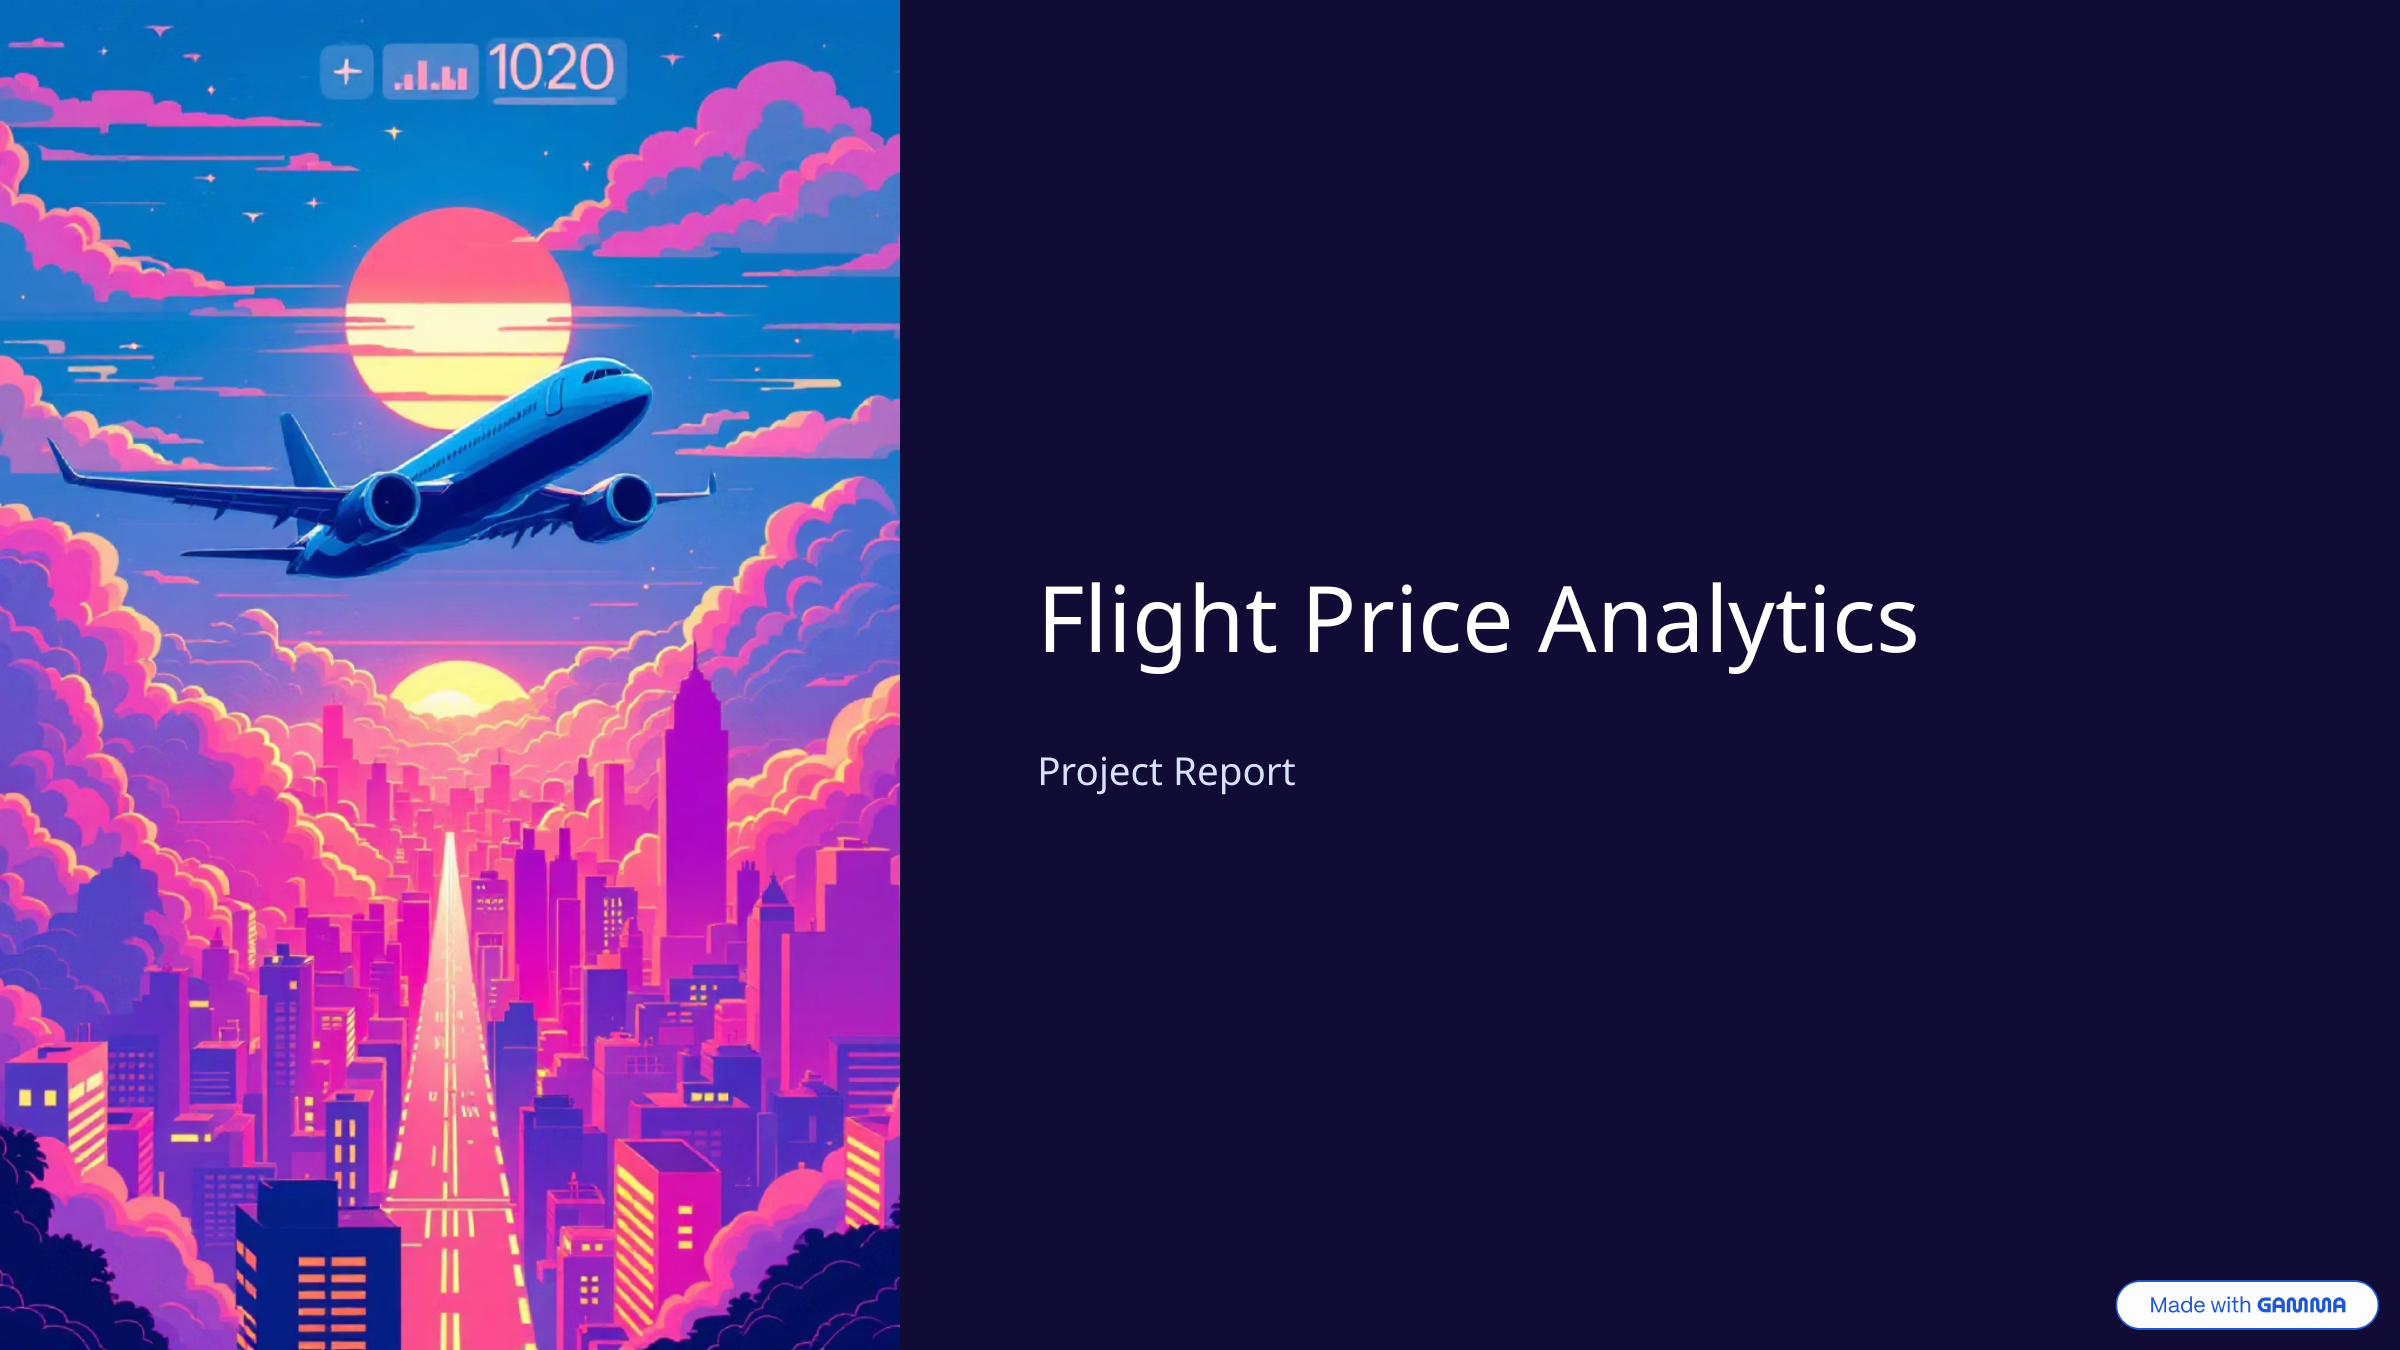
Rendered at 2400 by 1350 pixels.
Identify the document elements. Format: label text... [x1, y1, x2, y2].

picture [0, 0, 900, 1350]
picture [2106, 1271, 2389, 1339]
text_box Flight Price Analytics [1037, 556, 1962, 672]
text_box Project Report [1037, 730, 2263, 794]
